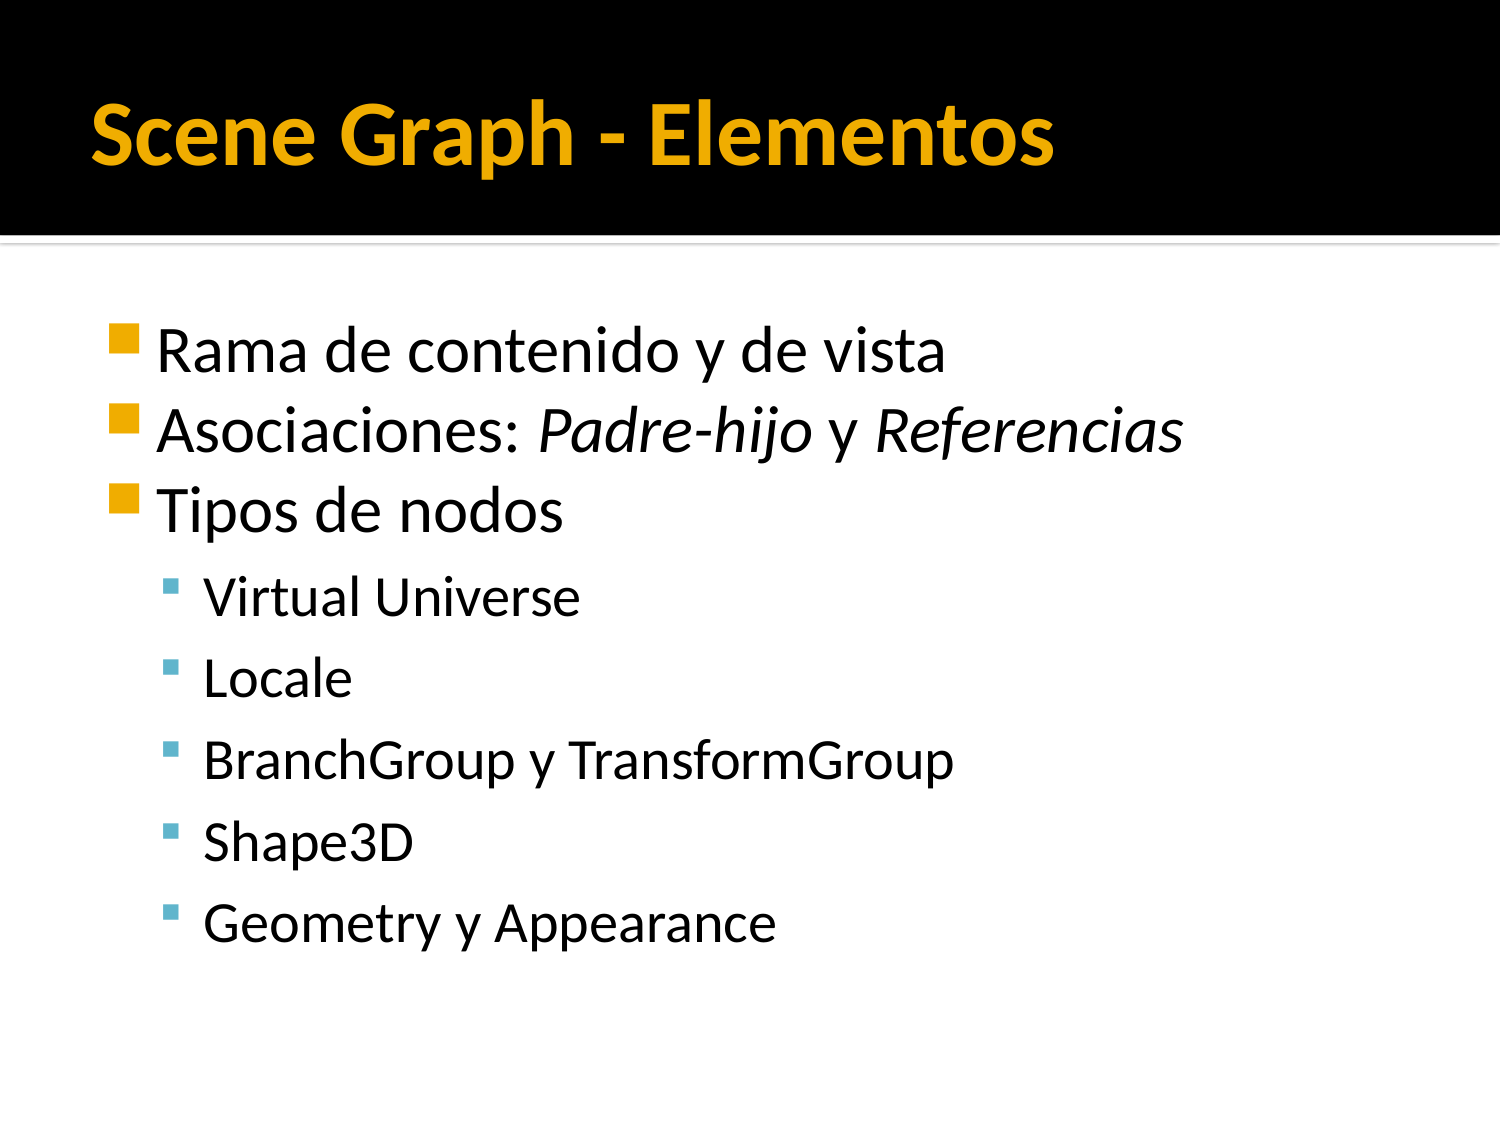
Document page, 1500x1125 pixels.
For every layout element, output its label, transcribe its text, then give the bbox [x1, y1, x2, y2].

list Rama de contenido y de vista Asociaciones: Padre-hijo y Referencias Tipos de nodos Virtual Universe Locale BranchGroup y TransformGroup Shape3D Geometry y Appearance [75, 291, 1425, 1050]
title Scene Graph - Elementos [75, 25, 1425, 231]
